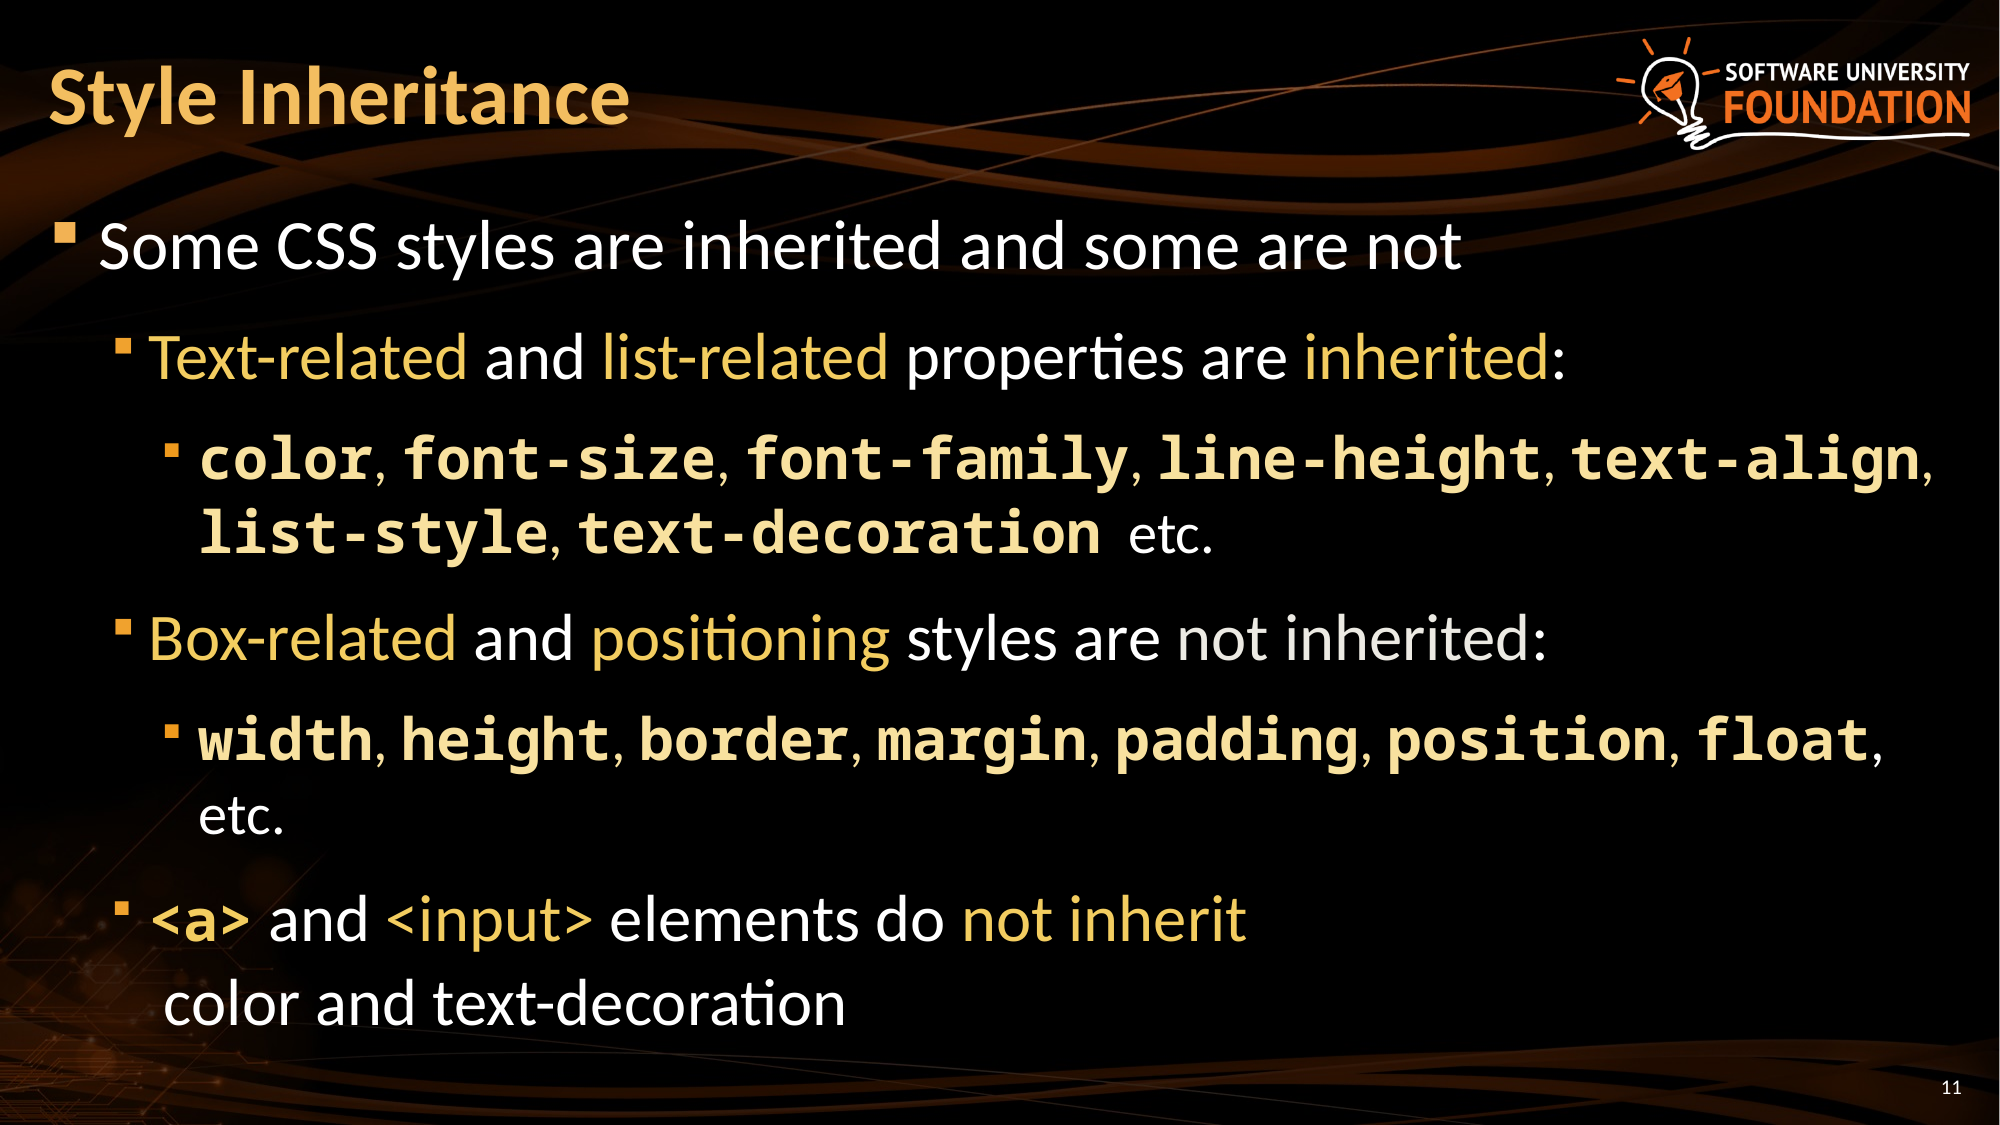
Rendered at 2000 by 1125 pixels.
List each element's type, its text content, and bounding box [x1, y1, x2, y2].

title Style Inheritance [30, 6, 1602, 189]
list Some CSS styles are inherited and some are not Text-related and list-related properties are inherited: color, font-size, font-family, line-height, text-align, list-style, text-decoration etc. Box-related and positioning styles are not inherited: width, height, border, margin, padding, position, float, etc. <a> and <input> elements do not inherit color and text-decoration [31, 188, 1968, 1103]
picture [0, 0, 2000, 1125]
